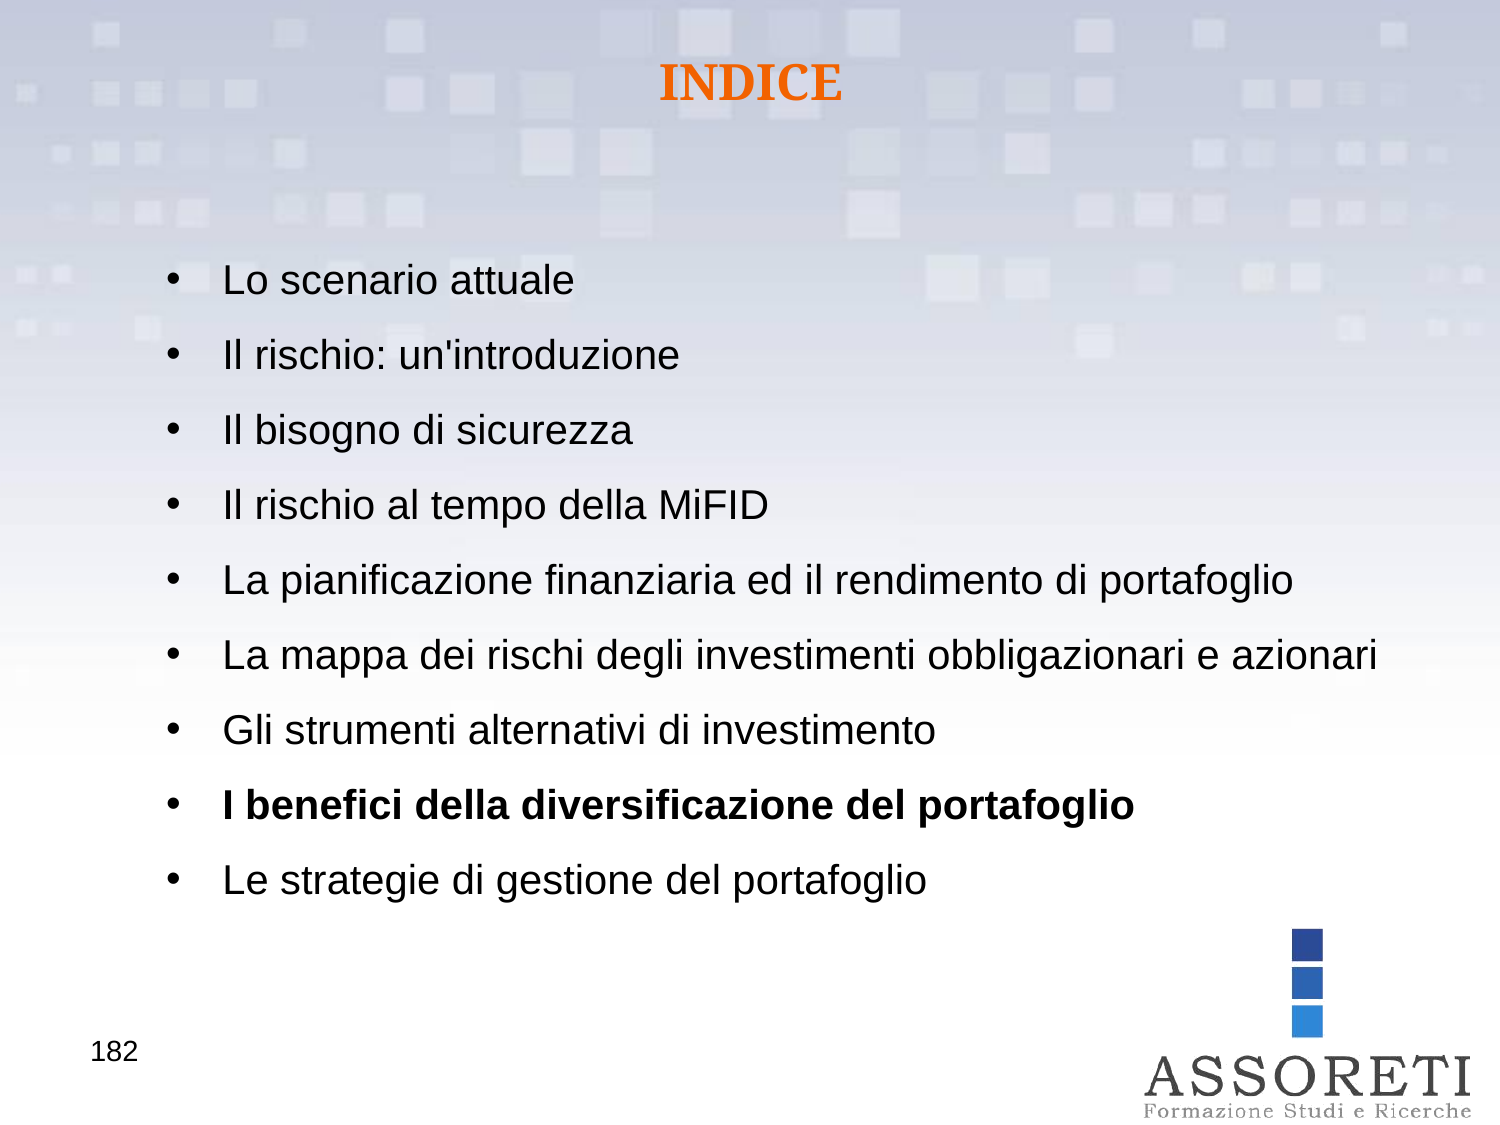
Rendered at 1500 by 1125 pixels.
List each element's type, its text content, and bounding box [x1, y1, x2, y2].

picture [0, 0, 1500, 1125]
slide_number 182 [74, 1024, 426, 1103]
text_box INDICE [72, 42, 1431, 118]
text_box Lo scenario attuale Il rischio: un'introduzione Il bisogno di sicurezza Il rischio al tempo della MiFID La pianificazione finanziaria ed il rendimento di portafoglio La mappa dei rischi degli investimenti obbligazionari e azionari Gli strumenti alternativi di investimento I benefici della diversificazione del portafoglio Le strategie di gestione del portafoglio [151, 220, 1400, 911]
